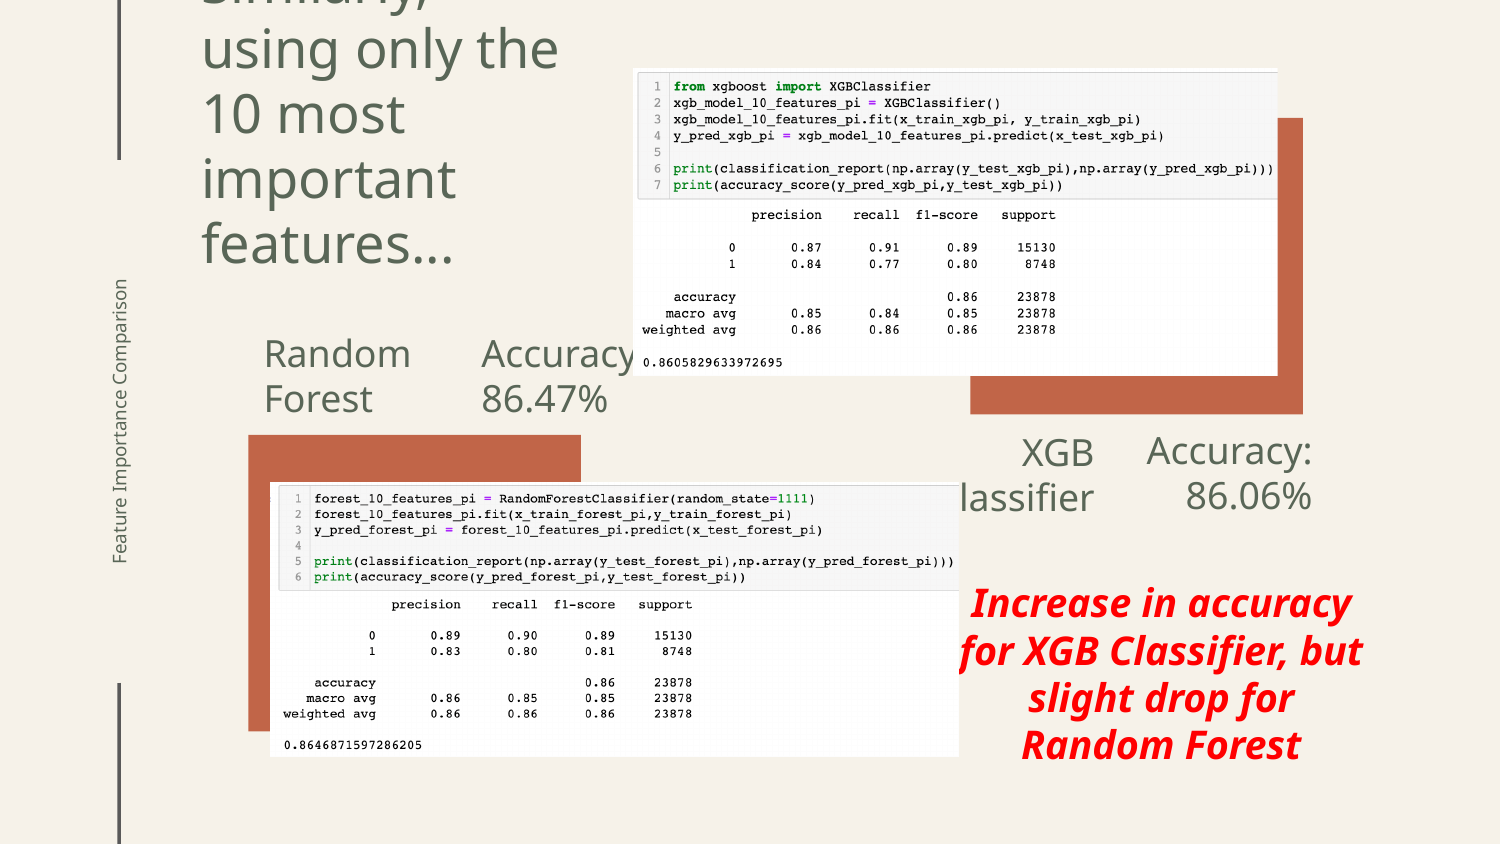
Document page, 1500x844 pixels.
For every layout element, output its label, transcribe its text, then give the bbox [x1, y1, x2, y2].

picture [632, 68, 1278, 376]
title Random Forest [248, 329, 466, 435]
picture [270, 482, 960, 758]
title Similarly, using only the 10 most important features... [186, 183, 594, 289]
title Accuracy: 86.47% [466, 329, 685, 435]
title Accuracy: 86.06% [1109, 426, 1328, 533]
text_box Increase in accuracy for XGB Classifier, but slight drop for Random Forest [936, 562, 1387, 793]
title XGB Classifier [891, 414, 1110, 521]
title Feature Importance Comparison [92, 117, 146, 725]
